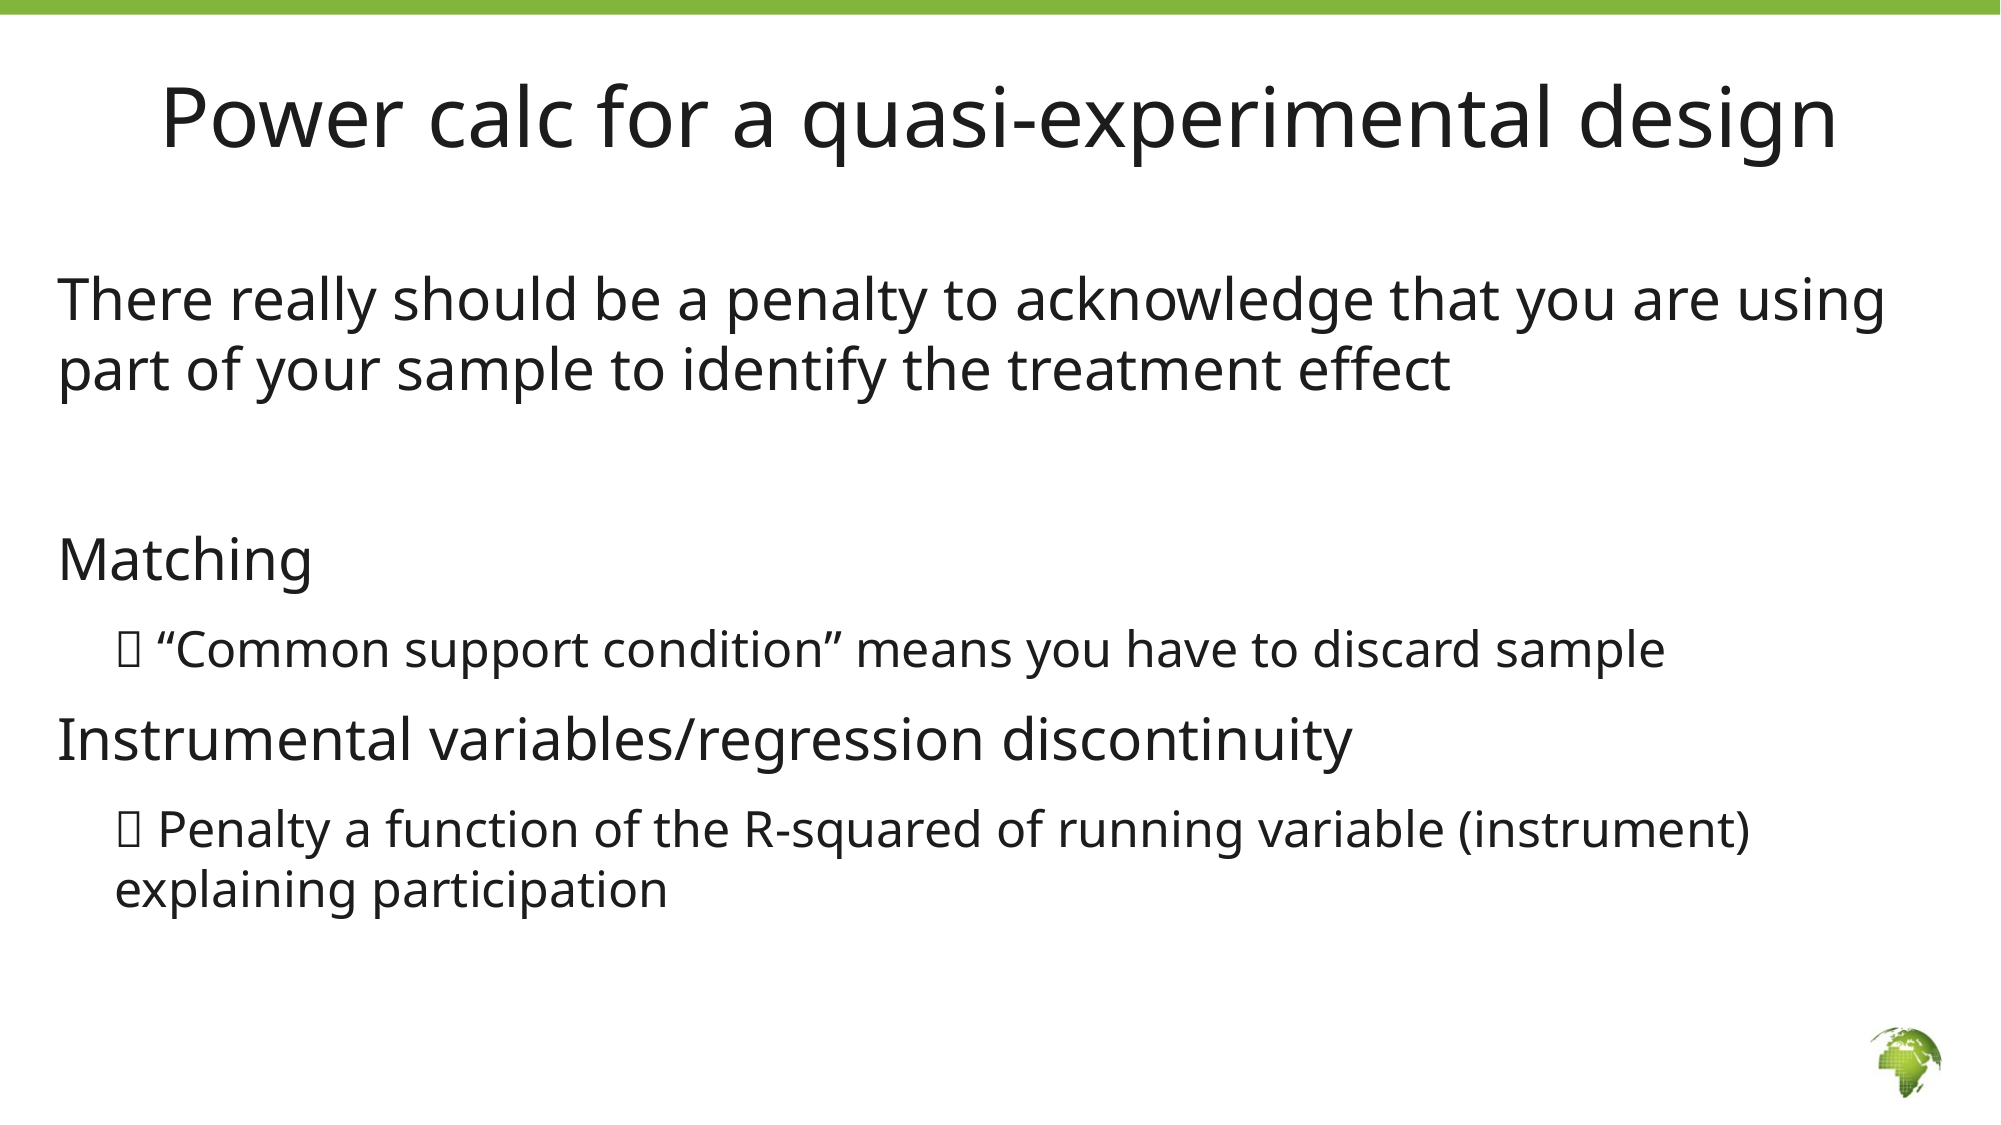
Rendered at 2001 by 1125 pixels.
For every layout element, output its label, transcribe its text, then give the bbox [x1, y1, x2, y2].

list There really should be a penalty to acknowledge that you are using part of your sample to identify the treatment effect Matching  “Common support condition” means you have to discard sample Instrumental variables/regression discontinuity  Penalty a function of the R-squared of running variable (instrument) explaining participation [55, 262, 1945, 1021]
picture [1870, 1027, 1942, 1098]
title Power calc for a quasi-experimental design [55, 14, 1945, 164]
